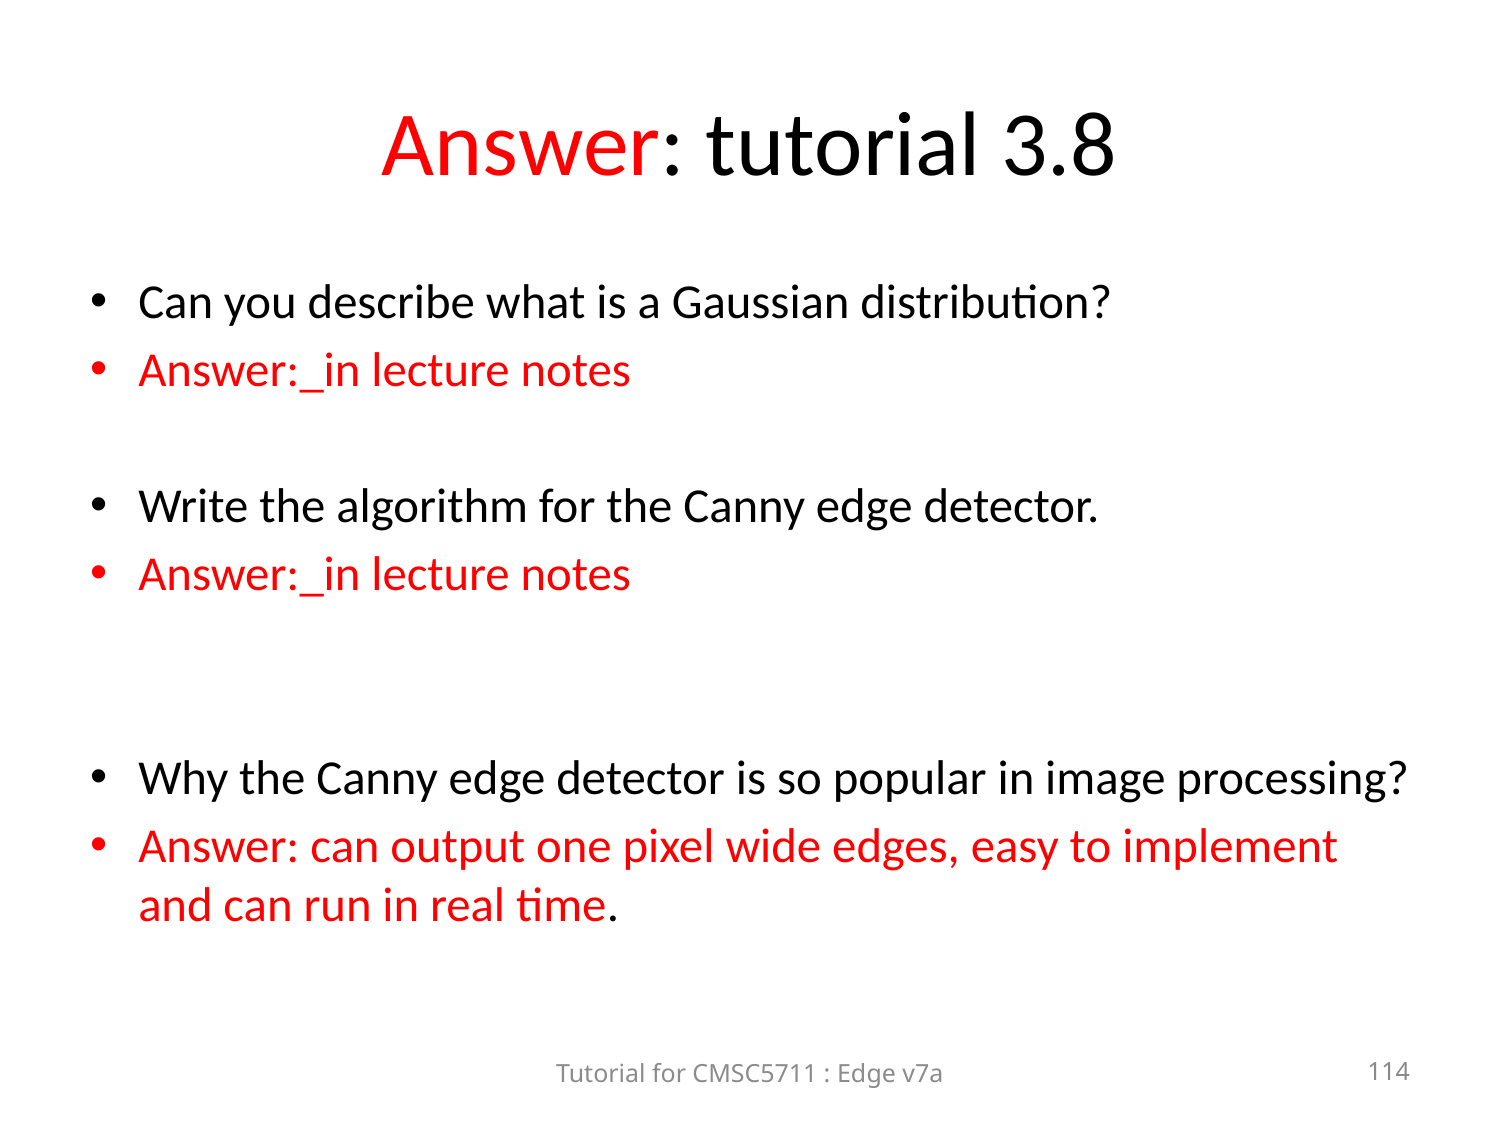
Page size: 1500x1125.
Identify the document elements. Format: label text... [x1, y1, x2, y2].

title Answer: tutorial 3.8 [75, 45, 1425, 233]
list Can you describe what is a Gaussian distribution? Answer:_in lecture notes Write the algorithm for the Canny edge detector. Answer:_in lecture notes Why the Canny edge detector is so popular in image processing? Answer: can output one pixel wide edges, easy to implement and can run in real time. [75, 262, 1425, 1005]
footer Tutorial for CMSC5711 : Edge v7a [512, 1042, 988, 1103]
slide_number 114 [1074, 1042, 1425, 1103]
